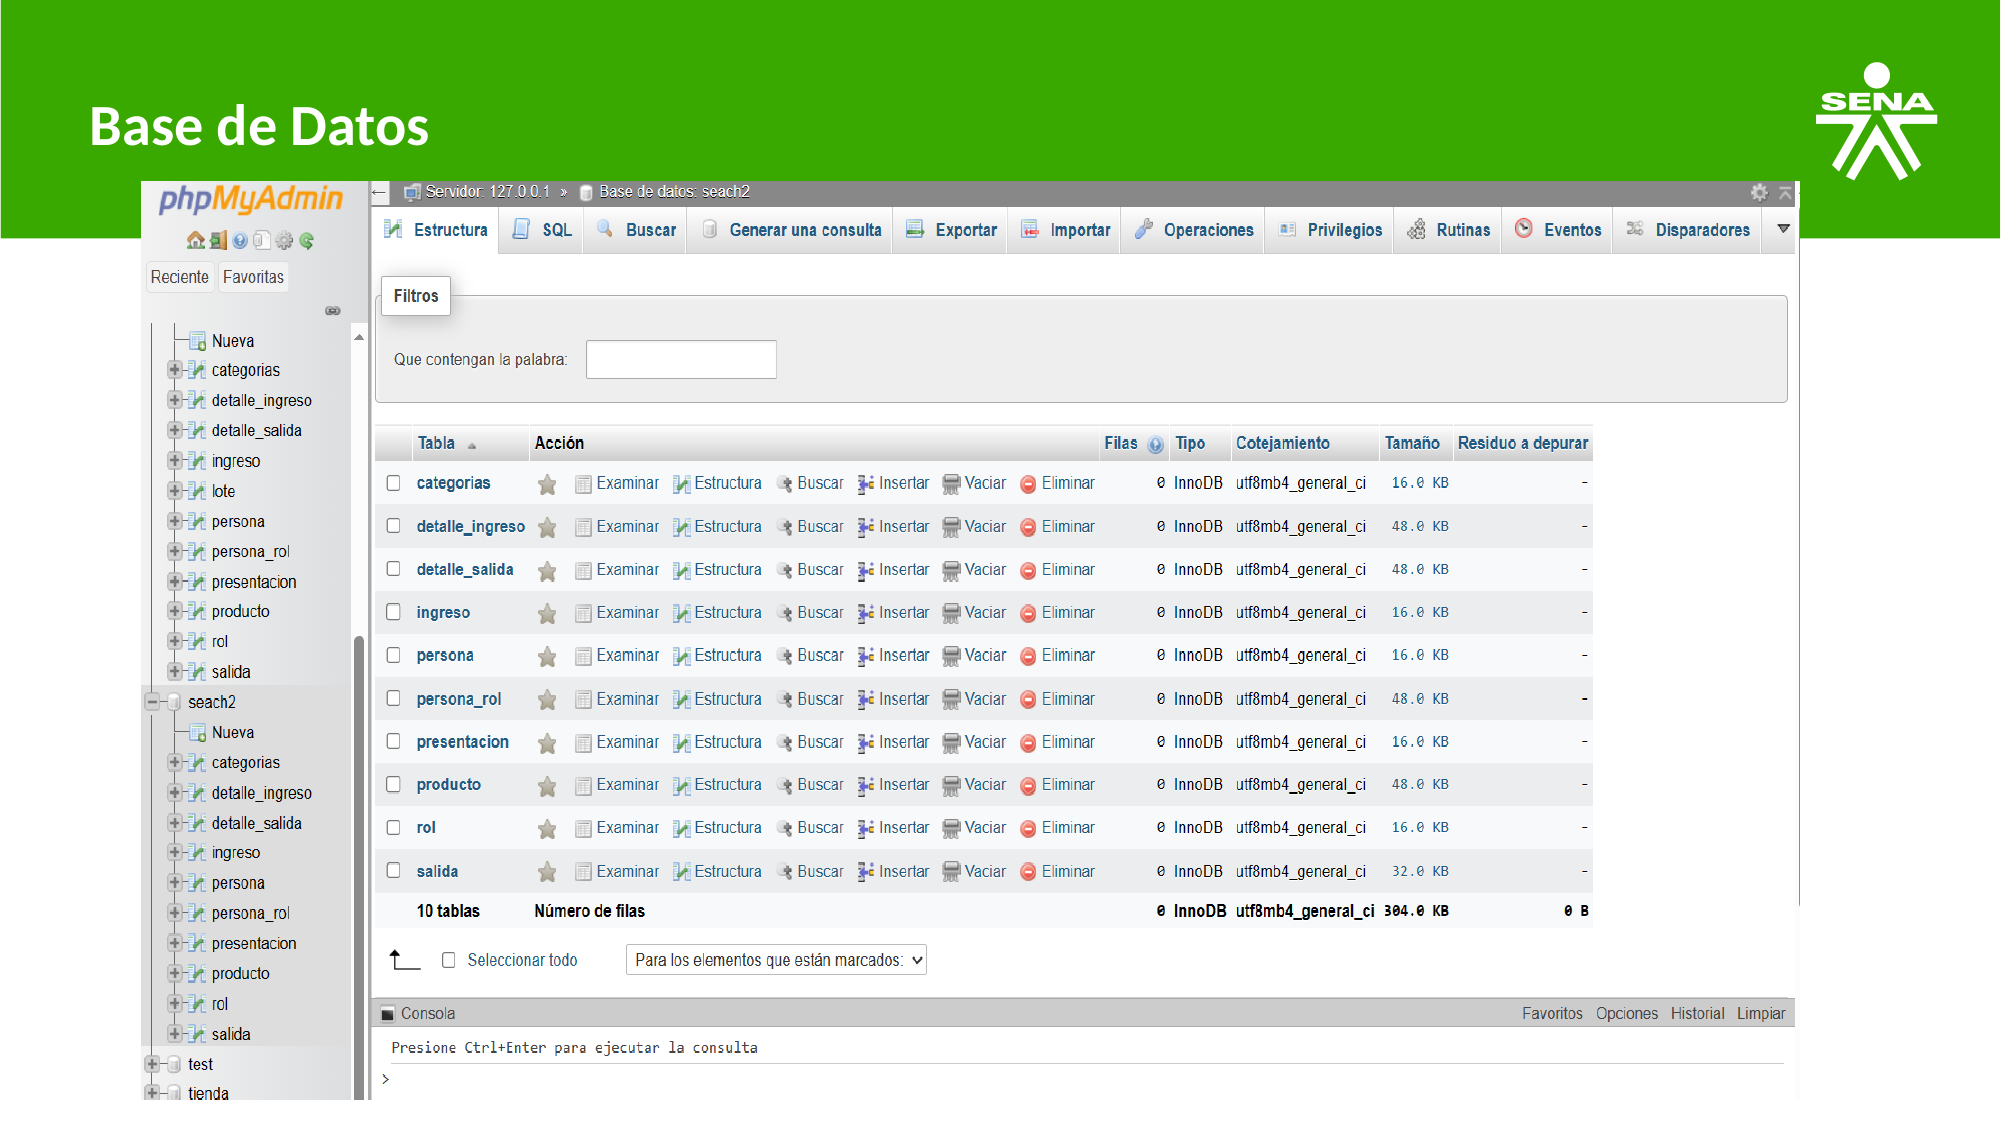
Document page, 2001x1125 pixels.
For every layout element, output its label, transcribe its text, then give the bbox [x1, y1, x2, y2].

picture [0, 0, 2001, 1125]
title Base de Datos [74, 18, 1800, 236]
